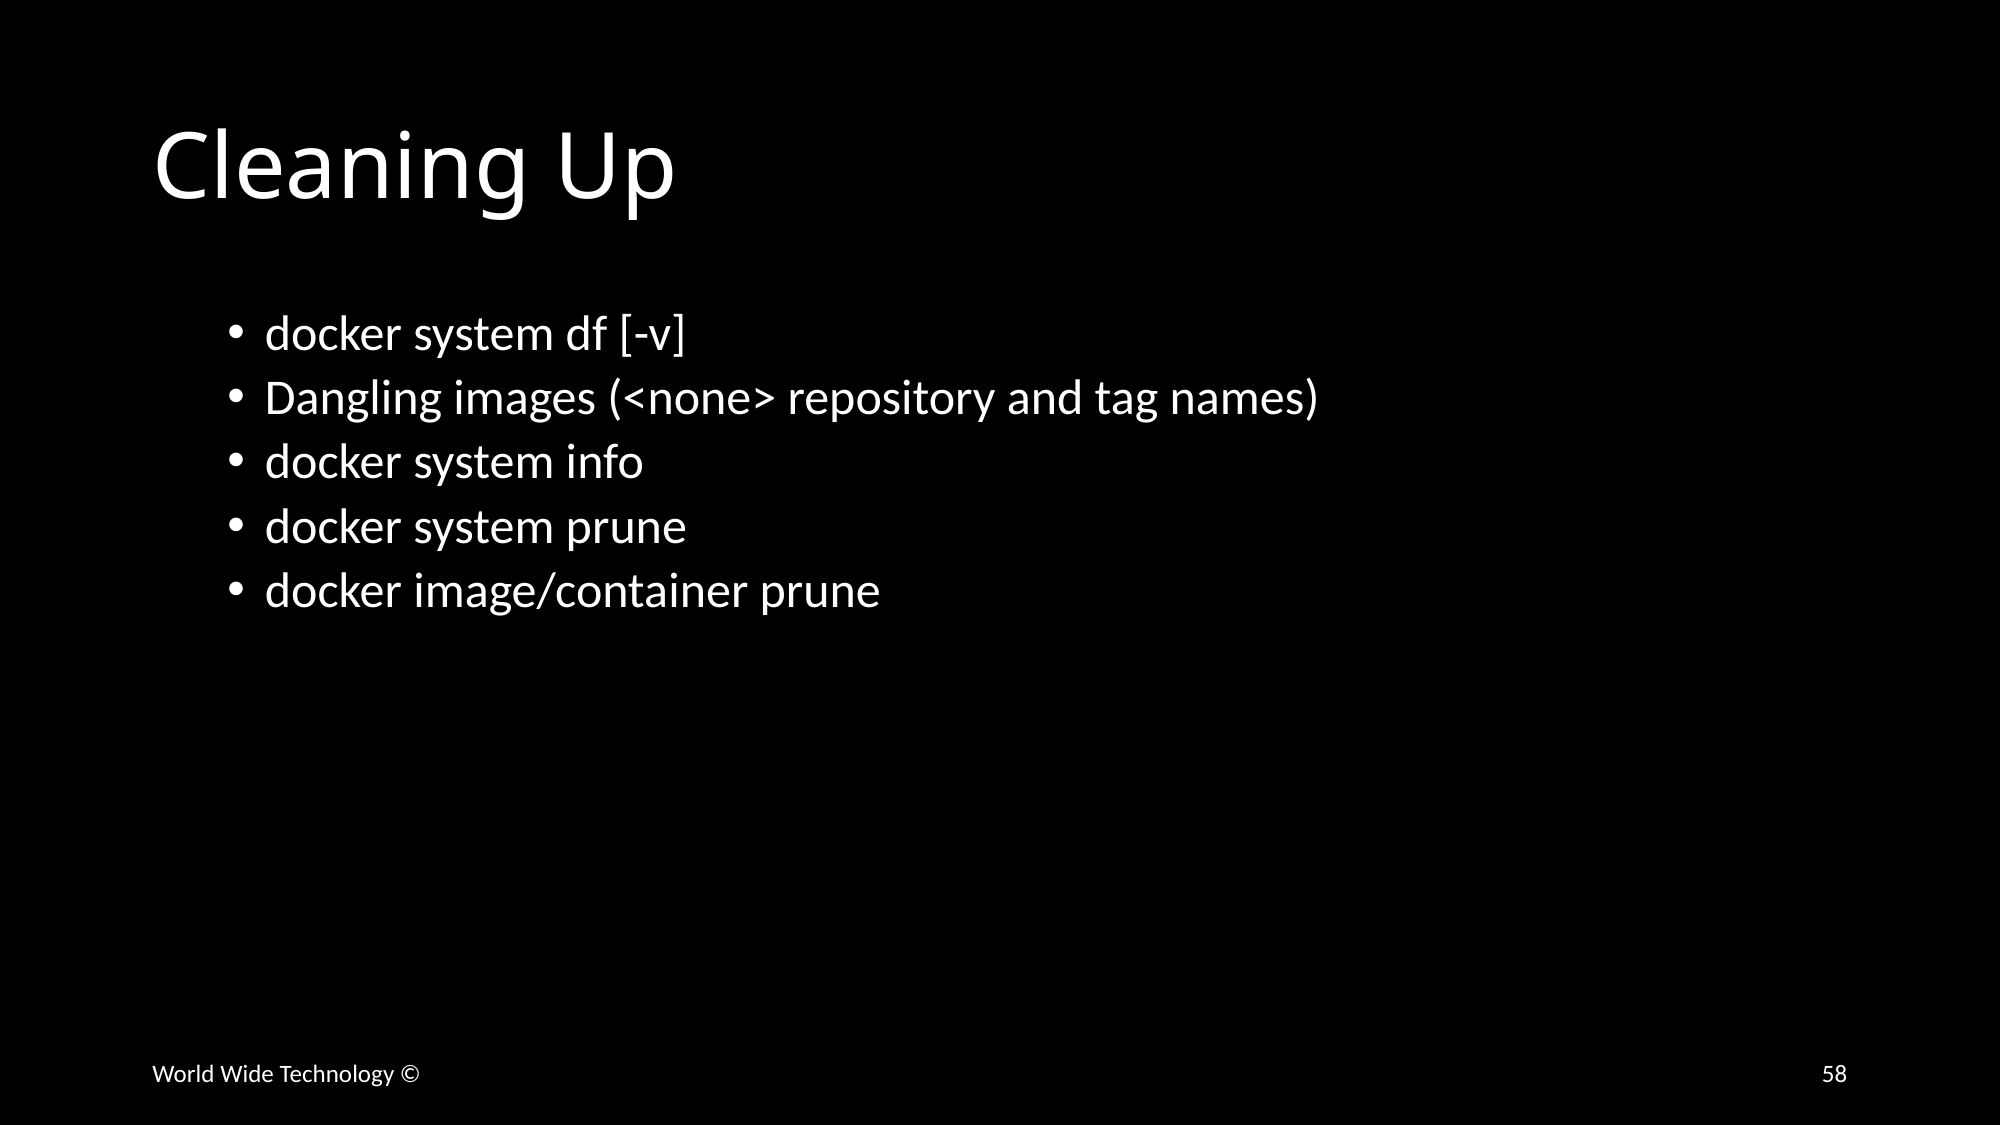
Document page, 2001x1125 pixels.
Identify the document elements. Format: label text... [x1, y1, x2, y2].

slide_number 58 [1412, 1042, 1863, 1103]
title Cleaning Up [137, 59, 1863, 278]
list docker system df [-v] Dangling images (<none> repository and tag names) docker system info docker system prune docker image/container prune [137, 299, 1863, 1014]
slide_number World Wide Technology © [137, 1042, 588, 1103]
